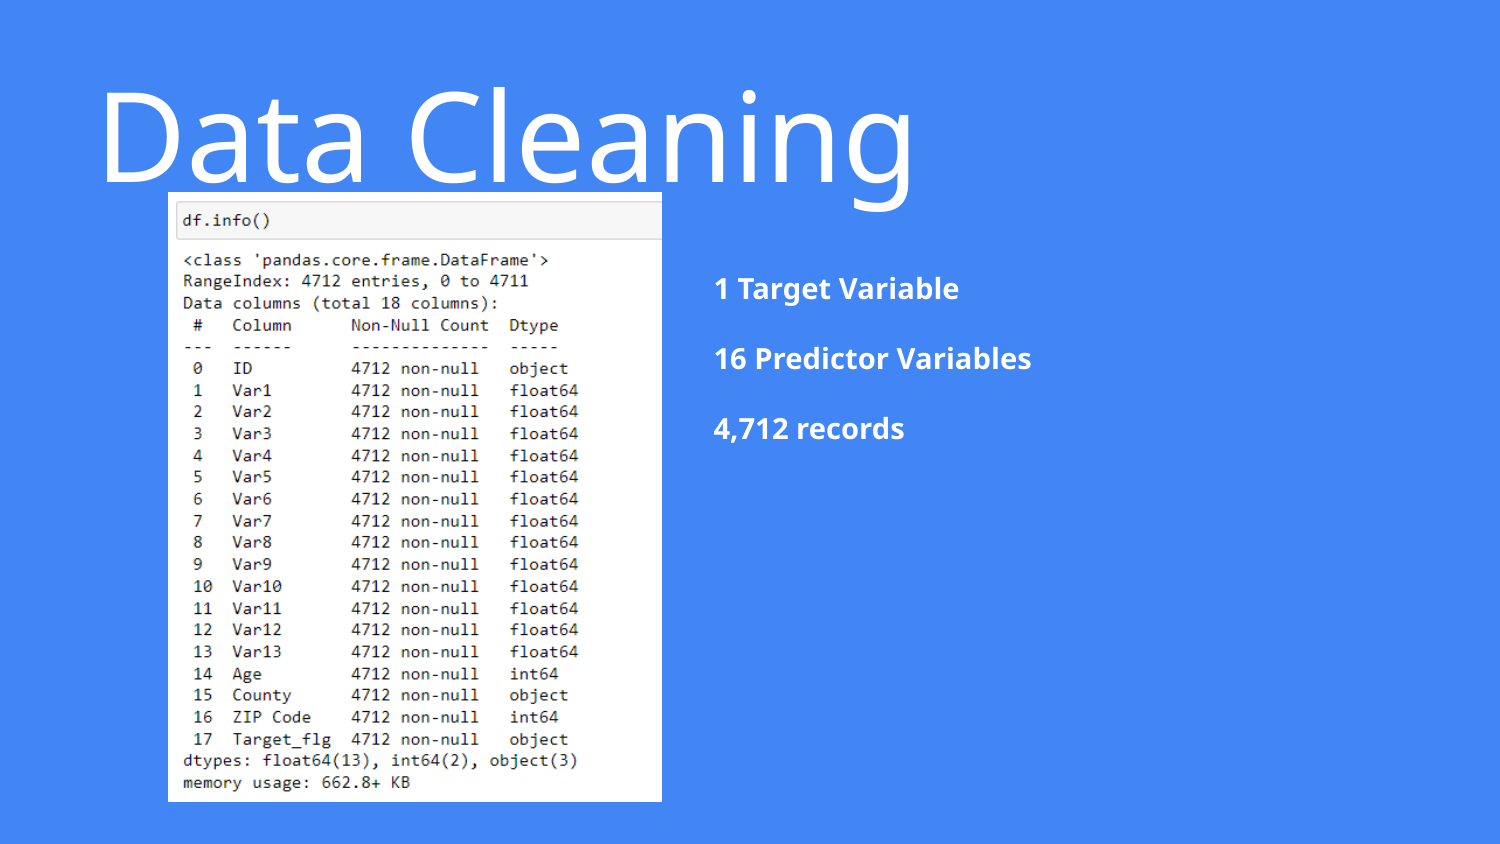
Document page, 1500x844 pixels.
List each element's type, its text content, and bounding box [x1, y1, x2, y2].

picture [168, 191, 662, 802]
text_box 1 Target Variable 16 Predictor Variables 4,712 records [698, 255, 1129, 496]
title Data Cleaning [80, 80, 1102, 185]
